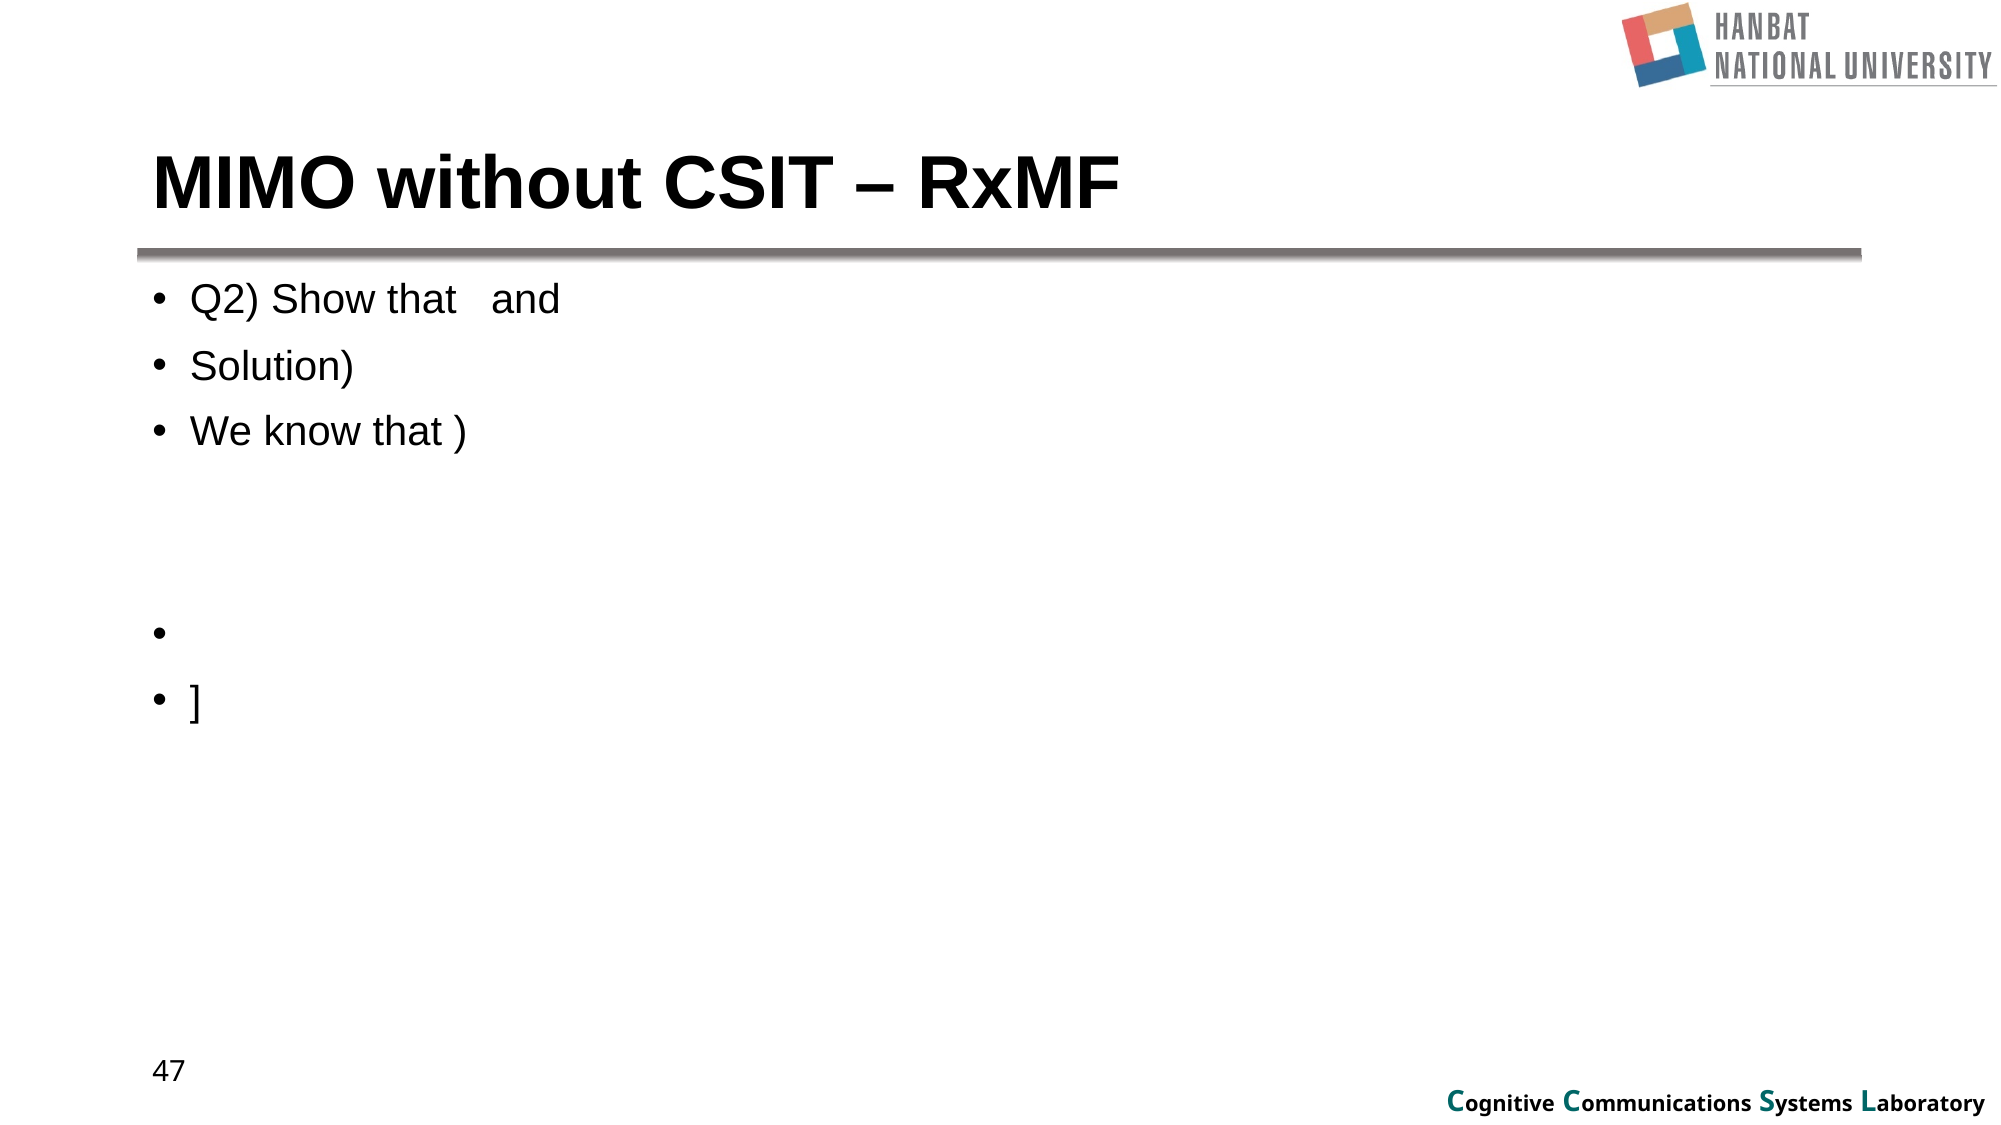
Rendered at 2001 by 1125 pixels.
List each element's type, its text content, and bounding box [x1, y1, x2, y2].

slide_number 47 [137, 1042, 357, 1103]
picture [1621, 2, 1998, 90]
title MIMO without CSIT – RxMF [137, 127, 1863, 240]
